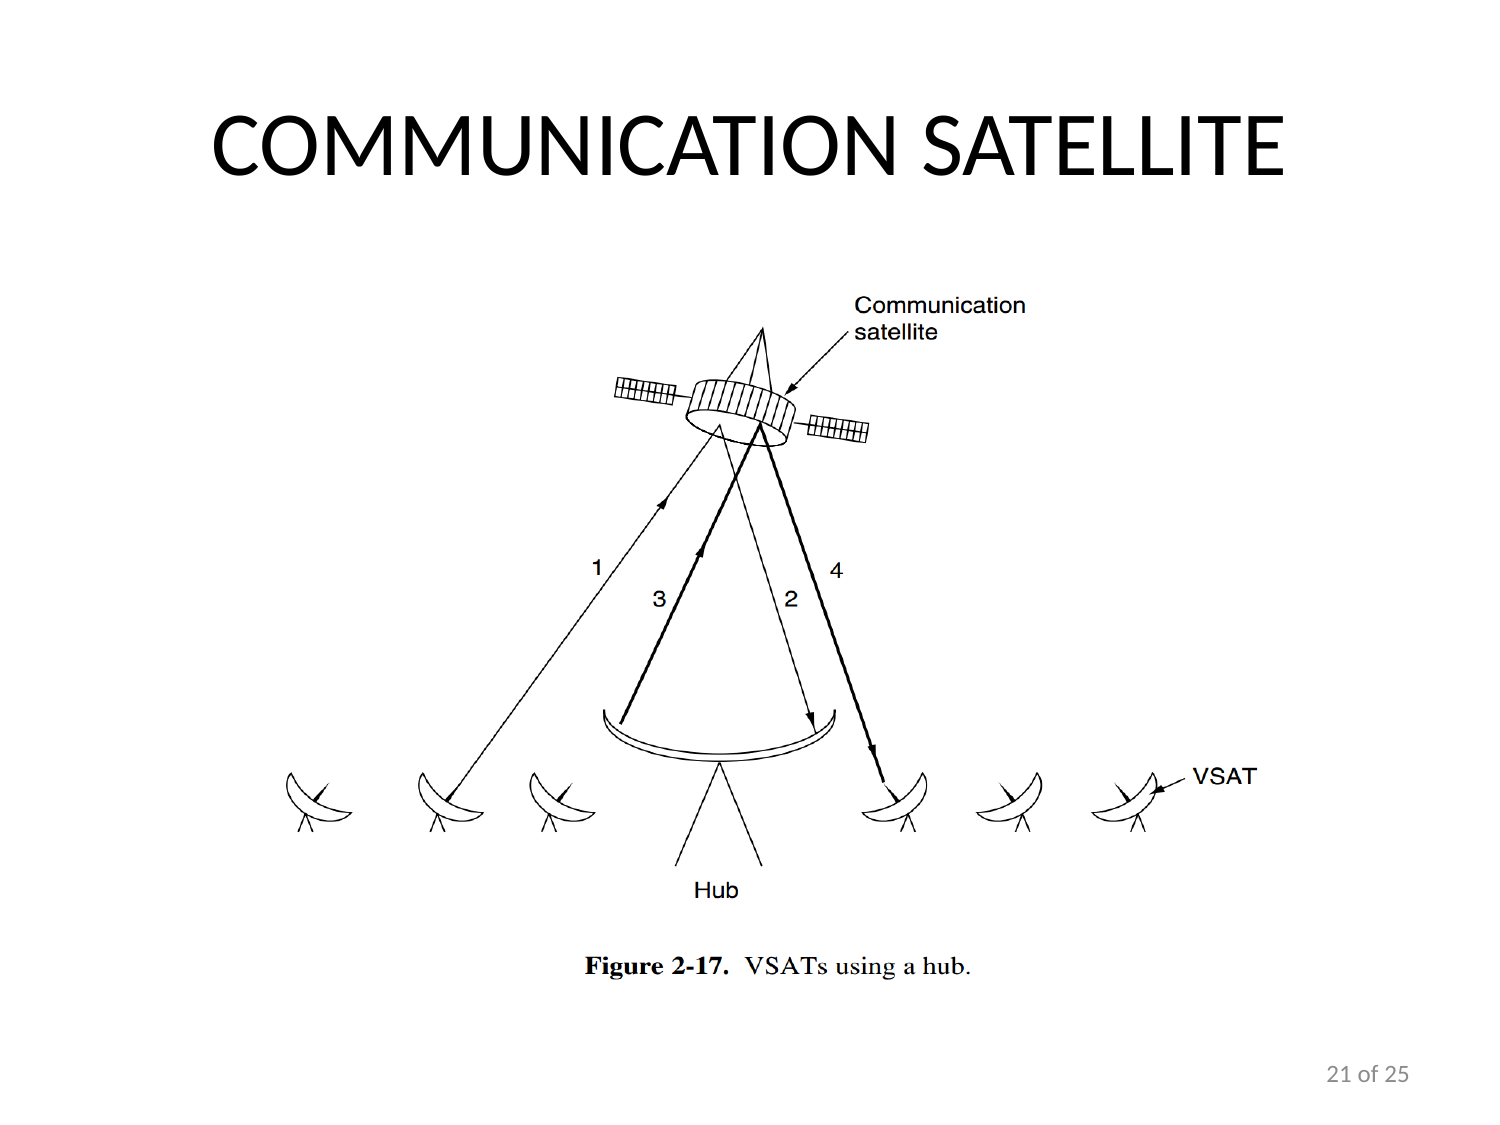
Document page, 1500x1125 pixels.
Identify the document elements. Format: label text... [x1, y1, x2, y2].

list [197, 262, 1303, 1006]
title Communication Satellite [75, 45, 1425, 233]
slide_number 21 of 25 [1074, 1042, 1425, 1103]
